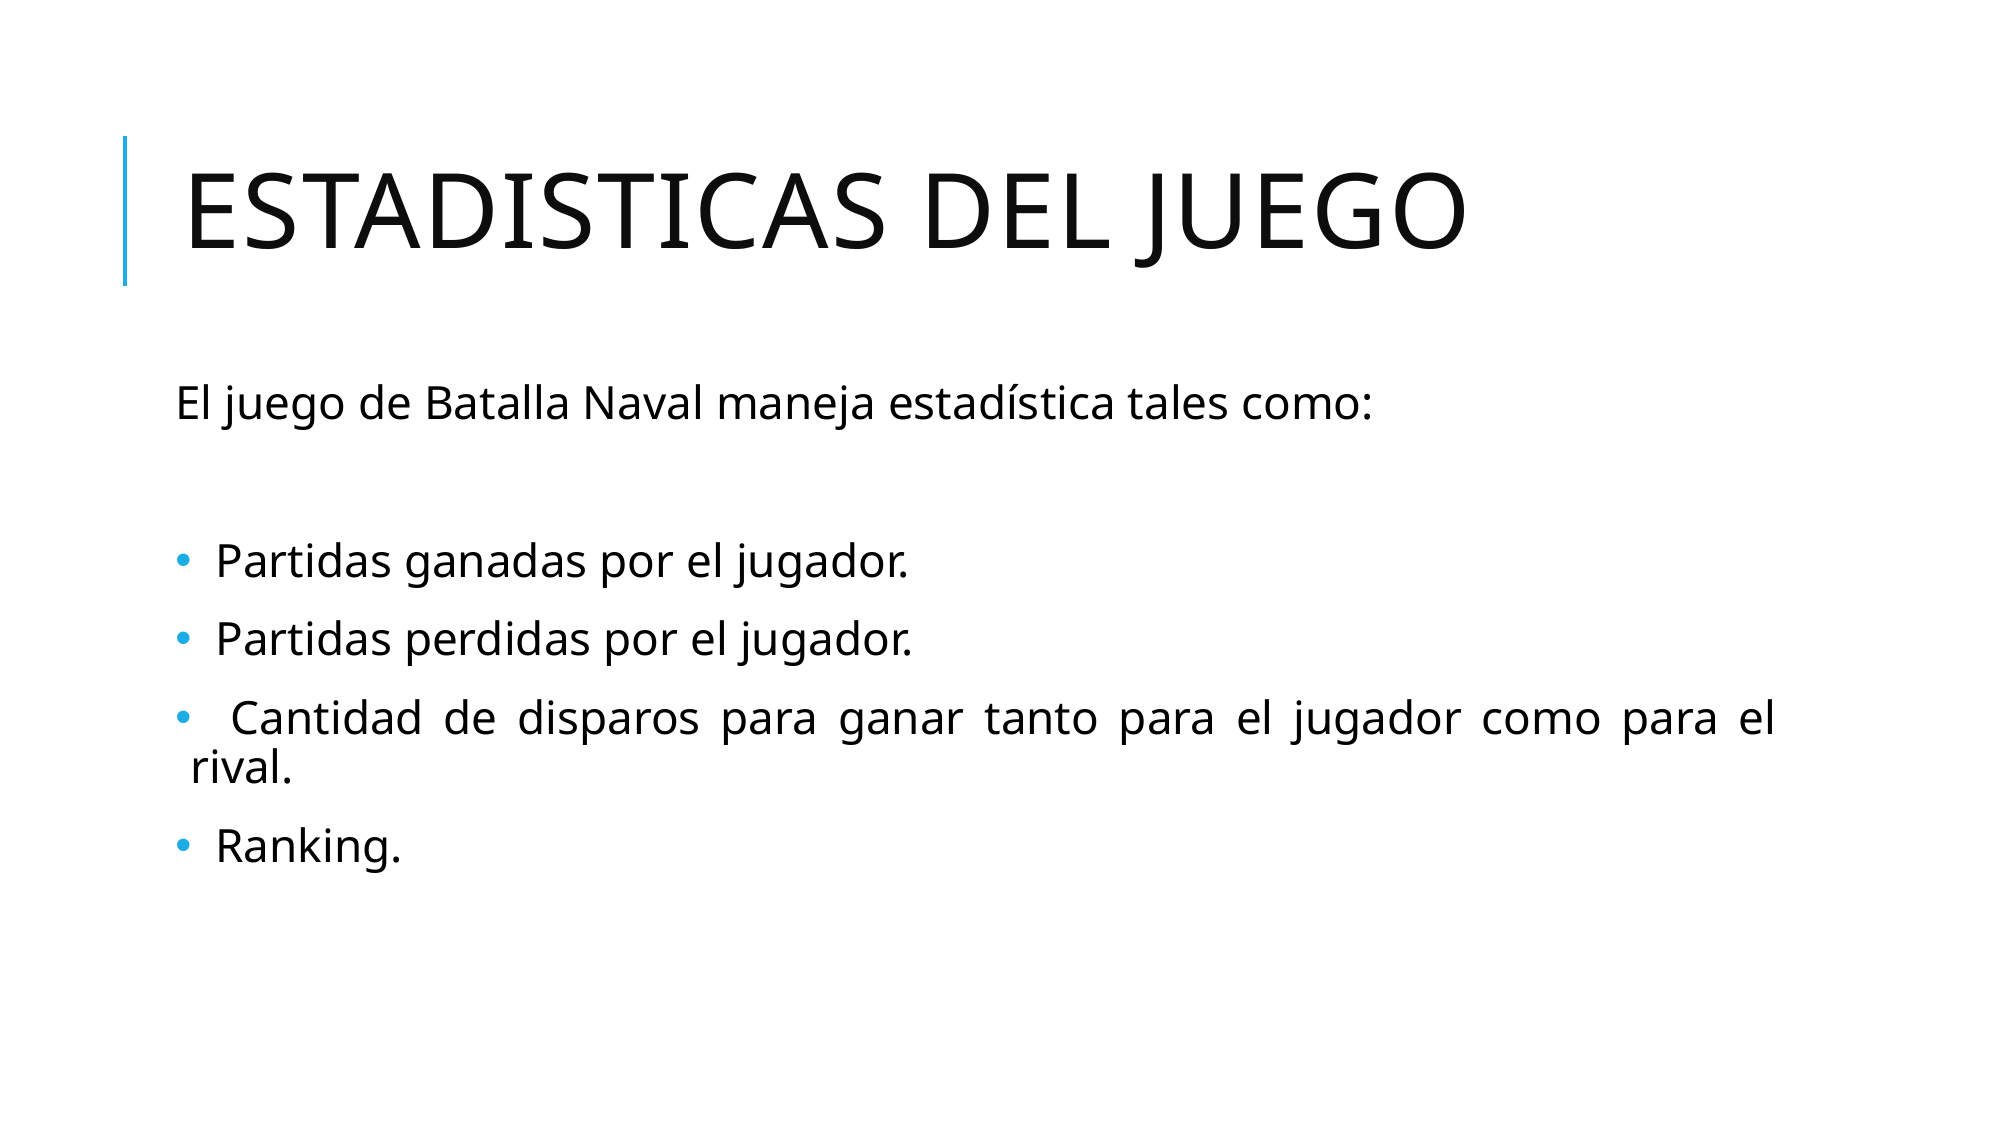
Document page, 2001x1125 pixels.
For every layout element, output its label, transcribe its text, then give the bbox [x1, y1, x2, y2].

list El juego de Batalla Naval maneja estadística tales como: Partidas ganadas por el jugador. Partidas perdidas por el jugador. Cantidad de disparos para ganar tanto para el jugador como para el rival. Ranking. [168, 372, 1785, 1033]
title ESTADISTICAS DEL JUEGO [168, 96, 1763, 342]
